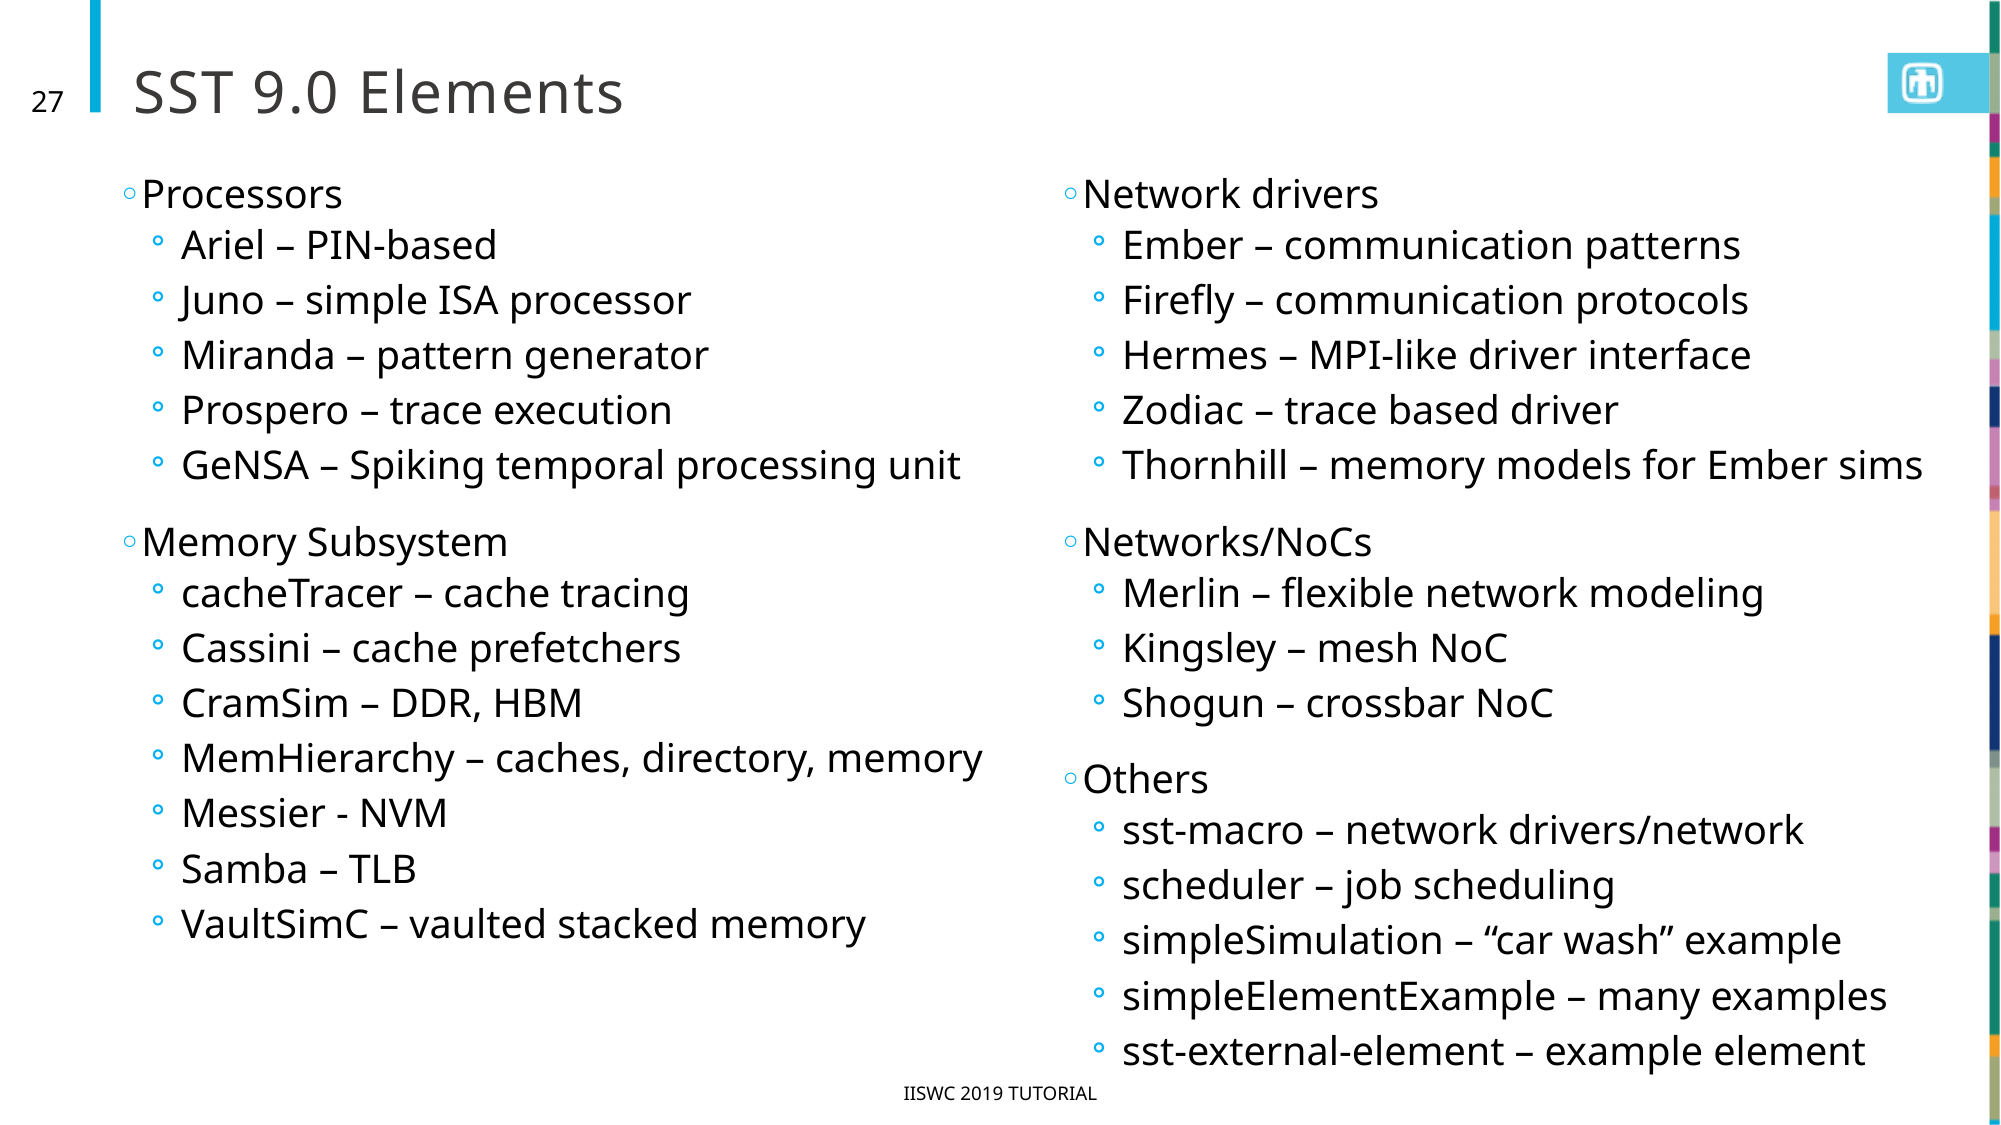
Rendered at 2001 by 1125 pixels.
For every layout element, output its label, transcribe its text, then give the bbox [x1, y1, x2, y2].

picture [1901, 62, 1944, 104]
picture [1990, 1, 1999, 166]
picture [1990, 986, 1999, 1120]
slide_number 27 [10, 73, 80, 133]
list Processors Ariel – PIN-based Juno – simple ISA processor Miranda – pattern generator Prospero – trace execution GeNSA – Spiking temporal processing unit Memory Subsystem cacheTracer – cache tracing Cassini – cache prefetchers CramSim – DDR, HBM MemHierarchy – caches, directory, memory Messier - NVM Samba – TLB VaultSimC – vaulted stacked memory Network drivers Ember – communication patterns Firefly – communication protocols Hermes – MPI-like driver interface Zodiac – trace based driver Thornhill – memory models for Ember sims Networks/NoCs Merlin – flexible network modeling Kingsley – mesh NoC Shogun – crossbar NoC Others sst-macro – network drivers/network scheduler – job scheduling simpleSimulation – “car wash” example simpleElementExample – many examples sst-external-element – example element [118, 166, 2000, 986]
footer IISWC 2019 Tutorial [604, 1063, 1396, 1124]
title SST 9.0 Elements [118, 39, 1769, 133]
